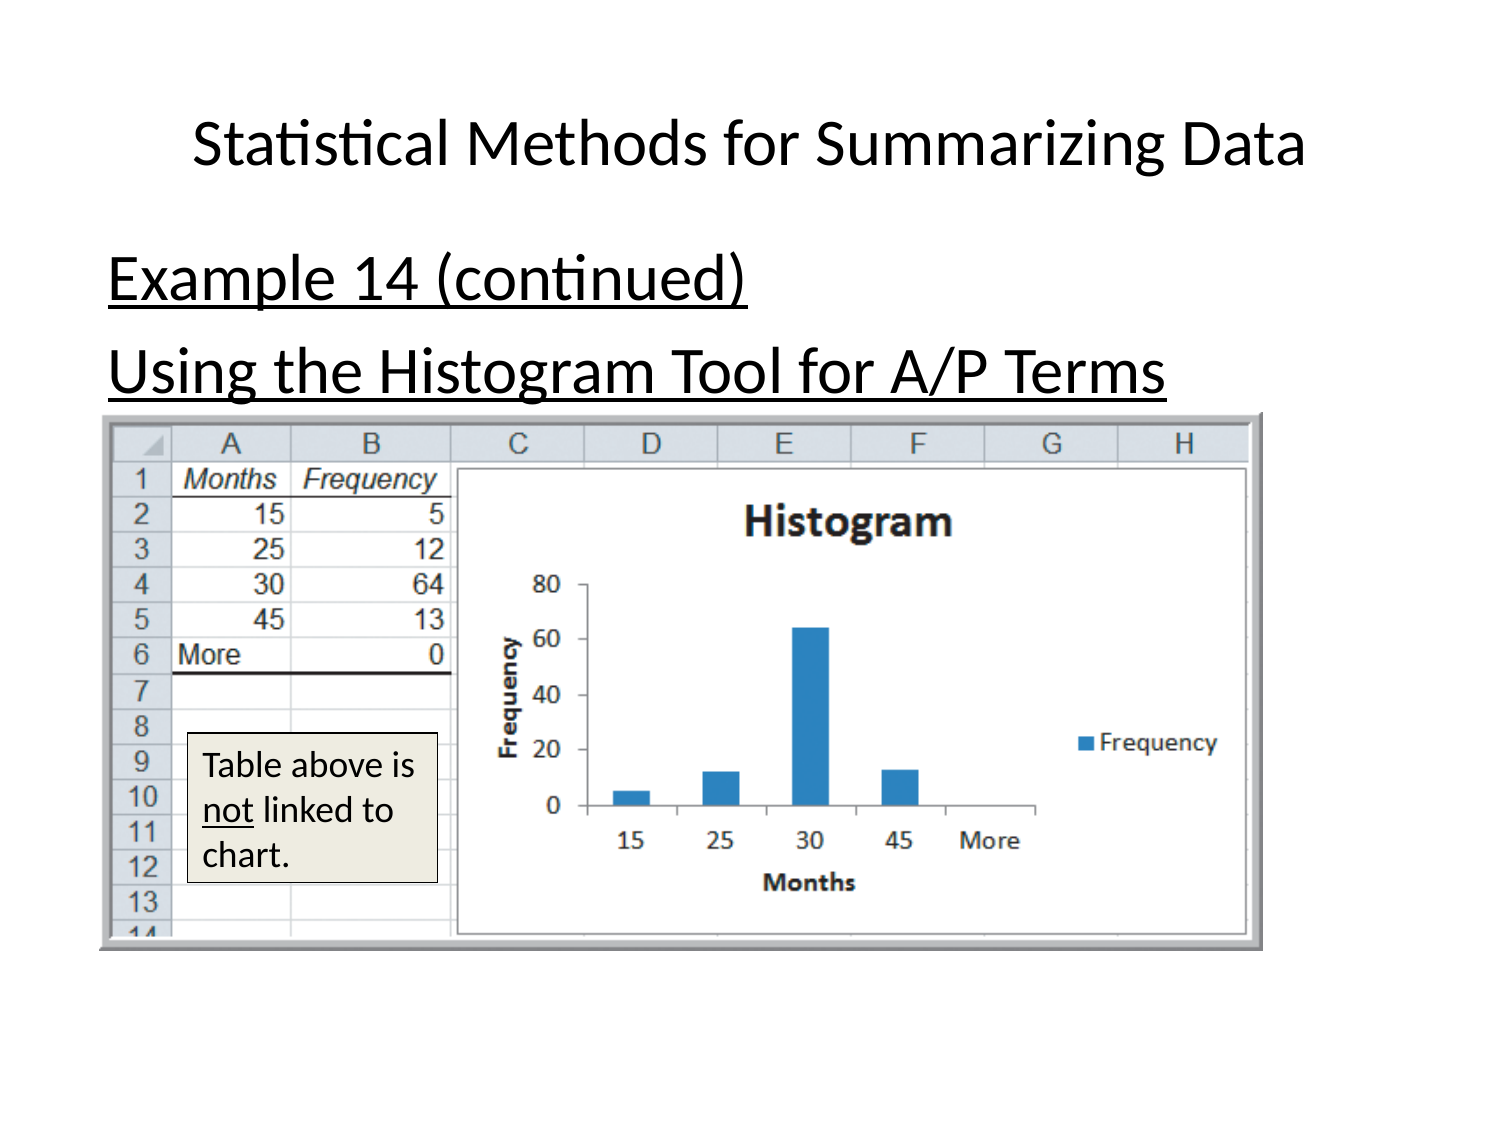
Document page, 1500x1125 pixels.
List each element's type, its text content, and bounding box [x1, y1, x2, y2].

title Statistical Methods for Summarizing Data [75, 45, 1425, 233]
list Example 14 (continued) Using the Histogram Tool for A/P Terms [75, 233, 1425, 969]
picture [99, 412, 1263, 951]
